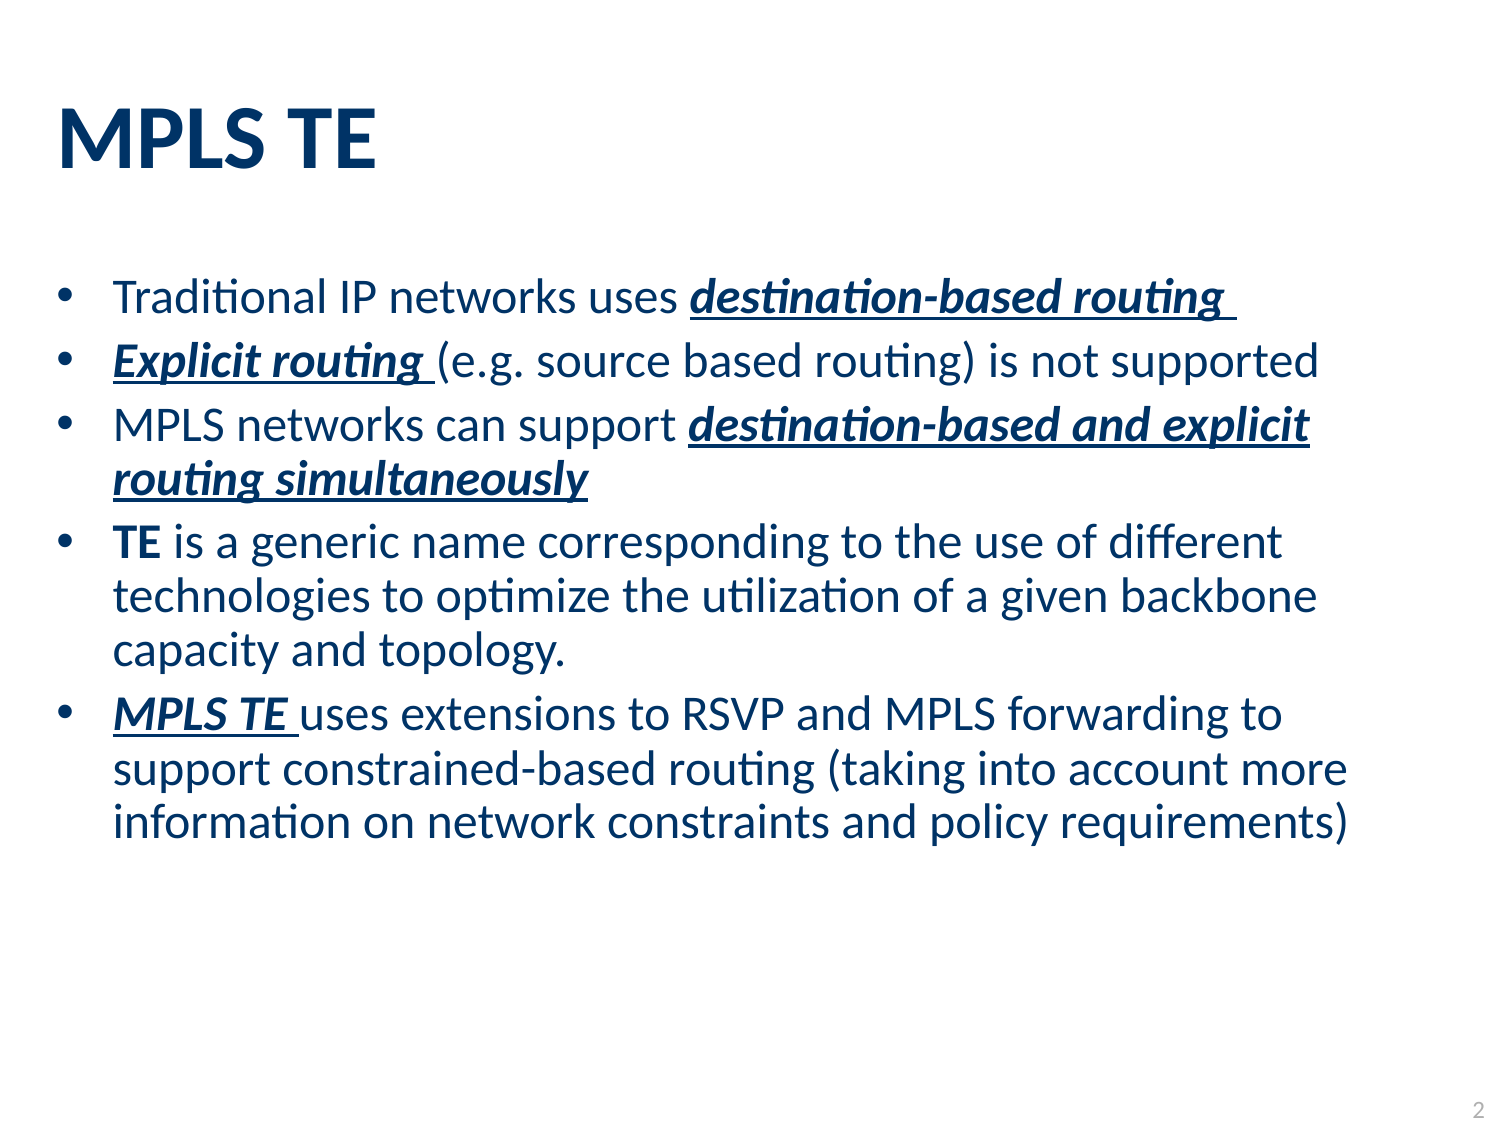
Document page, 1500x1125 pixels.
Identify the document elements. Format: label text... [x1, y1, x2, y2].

title MPLS TE [41, 19, 1270, 197]
list Traditional IP networks uses destination-based routing Explicit routing (e.g. source based routing) is not supported MPLS networks can support destination-based and explicit routing simultaneously TE is a generic name corresponding to the use of different technologies to optimize the utilization of a given backbone capacity and topology. MPLS TE uses extensions to RSVP and MPLS forwarding to support constrained-based routing (taking into account more information on network constraints and policy requirements) [41, 262, 1425, 1071]
slide_number 2 [1368, 1092, 1500, 1125]
